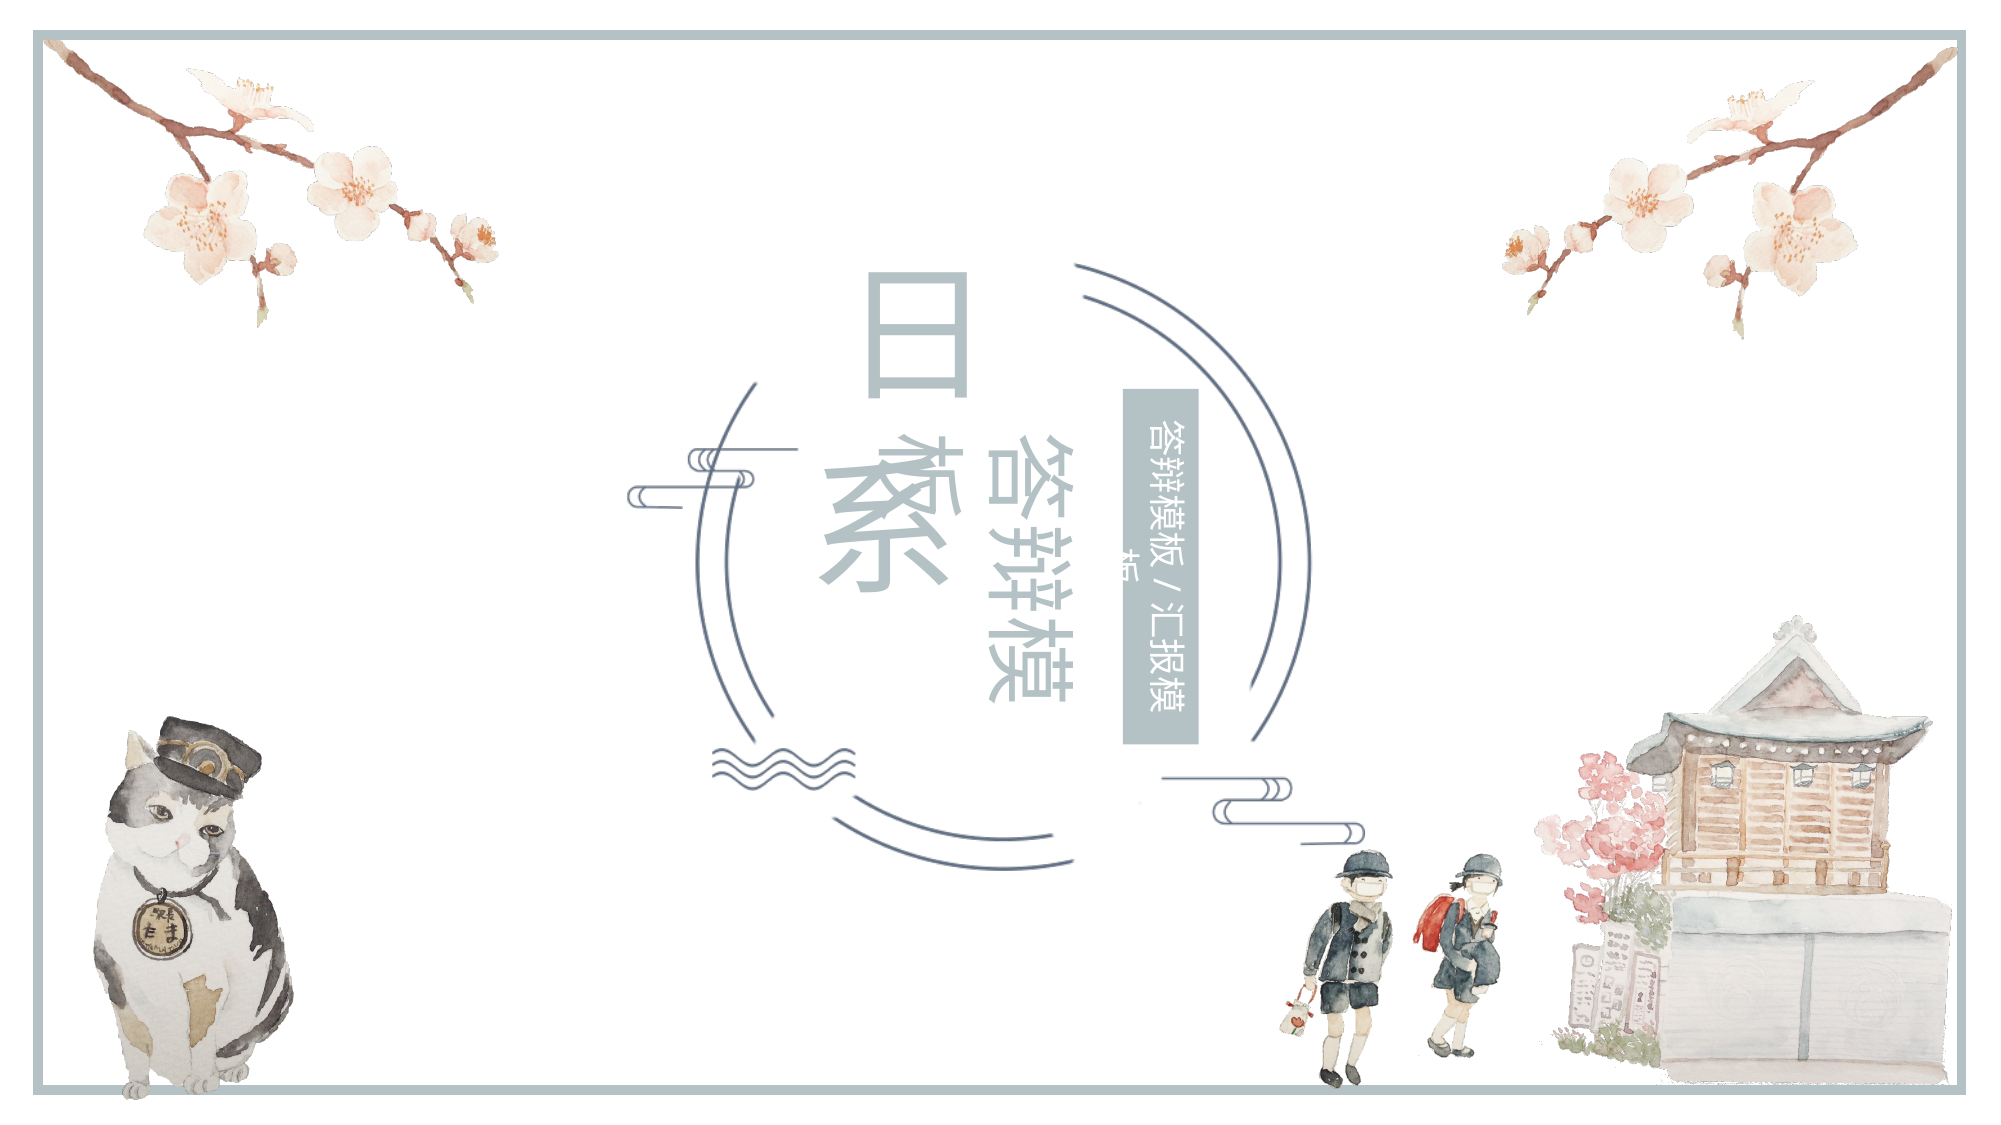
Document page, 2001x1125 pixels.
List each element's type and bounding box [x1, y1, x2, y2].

picture [1486, 46, 1962, 357]
text_box [37, 34, 1963, 1091]
text_box [618, 230, 1382, 895]
picture [38, 684, 327, 1124]
picture [1269, 588, 1981, 1125]
picture [38, 34, 514, 345]
